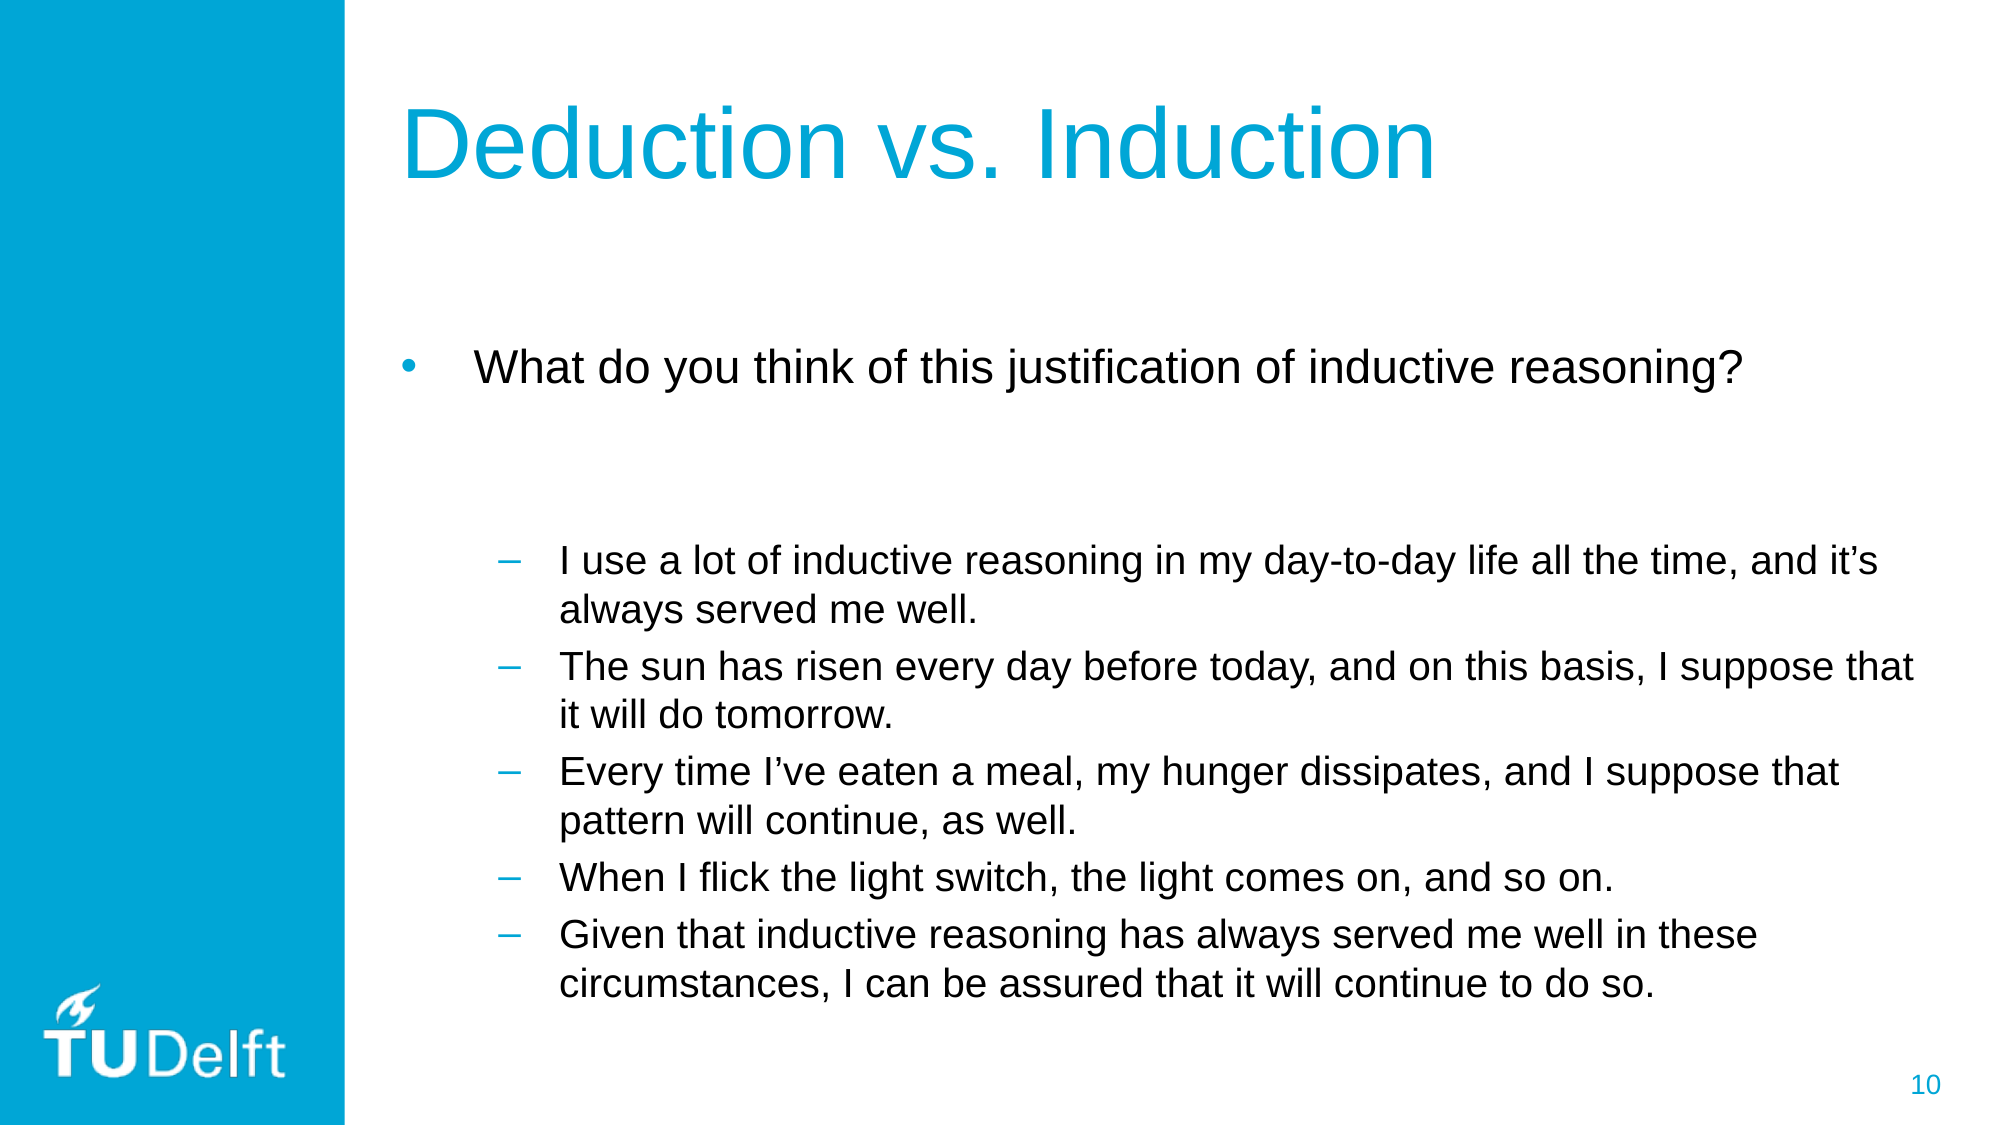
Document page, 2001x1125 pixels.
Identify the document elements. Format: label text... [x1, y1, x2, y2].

list What do you think of this justification of inductive reasoning? I use a lot of inductive reasoning in my day-to-day life all the time, and it’s always served me well. The sun has risen every day before today, and on this basis, I suppose that it will do tomorrow. Every time I’ve eaten a meal, my hunger dissipates, and I suppose that pattern will continue, as well. When I flick the light switch, the light comes on, and so on. Given that inductive reasoning has always served me well in these circumstances, I can be assured that it will continue to do so. [385, 262, 1940, 1025]
title Deduction vs. Induction [385, 45, 1940, 233]
